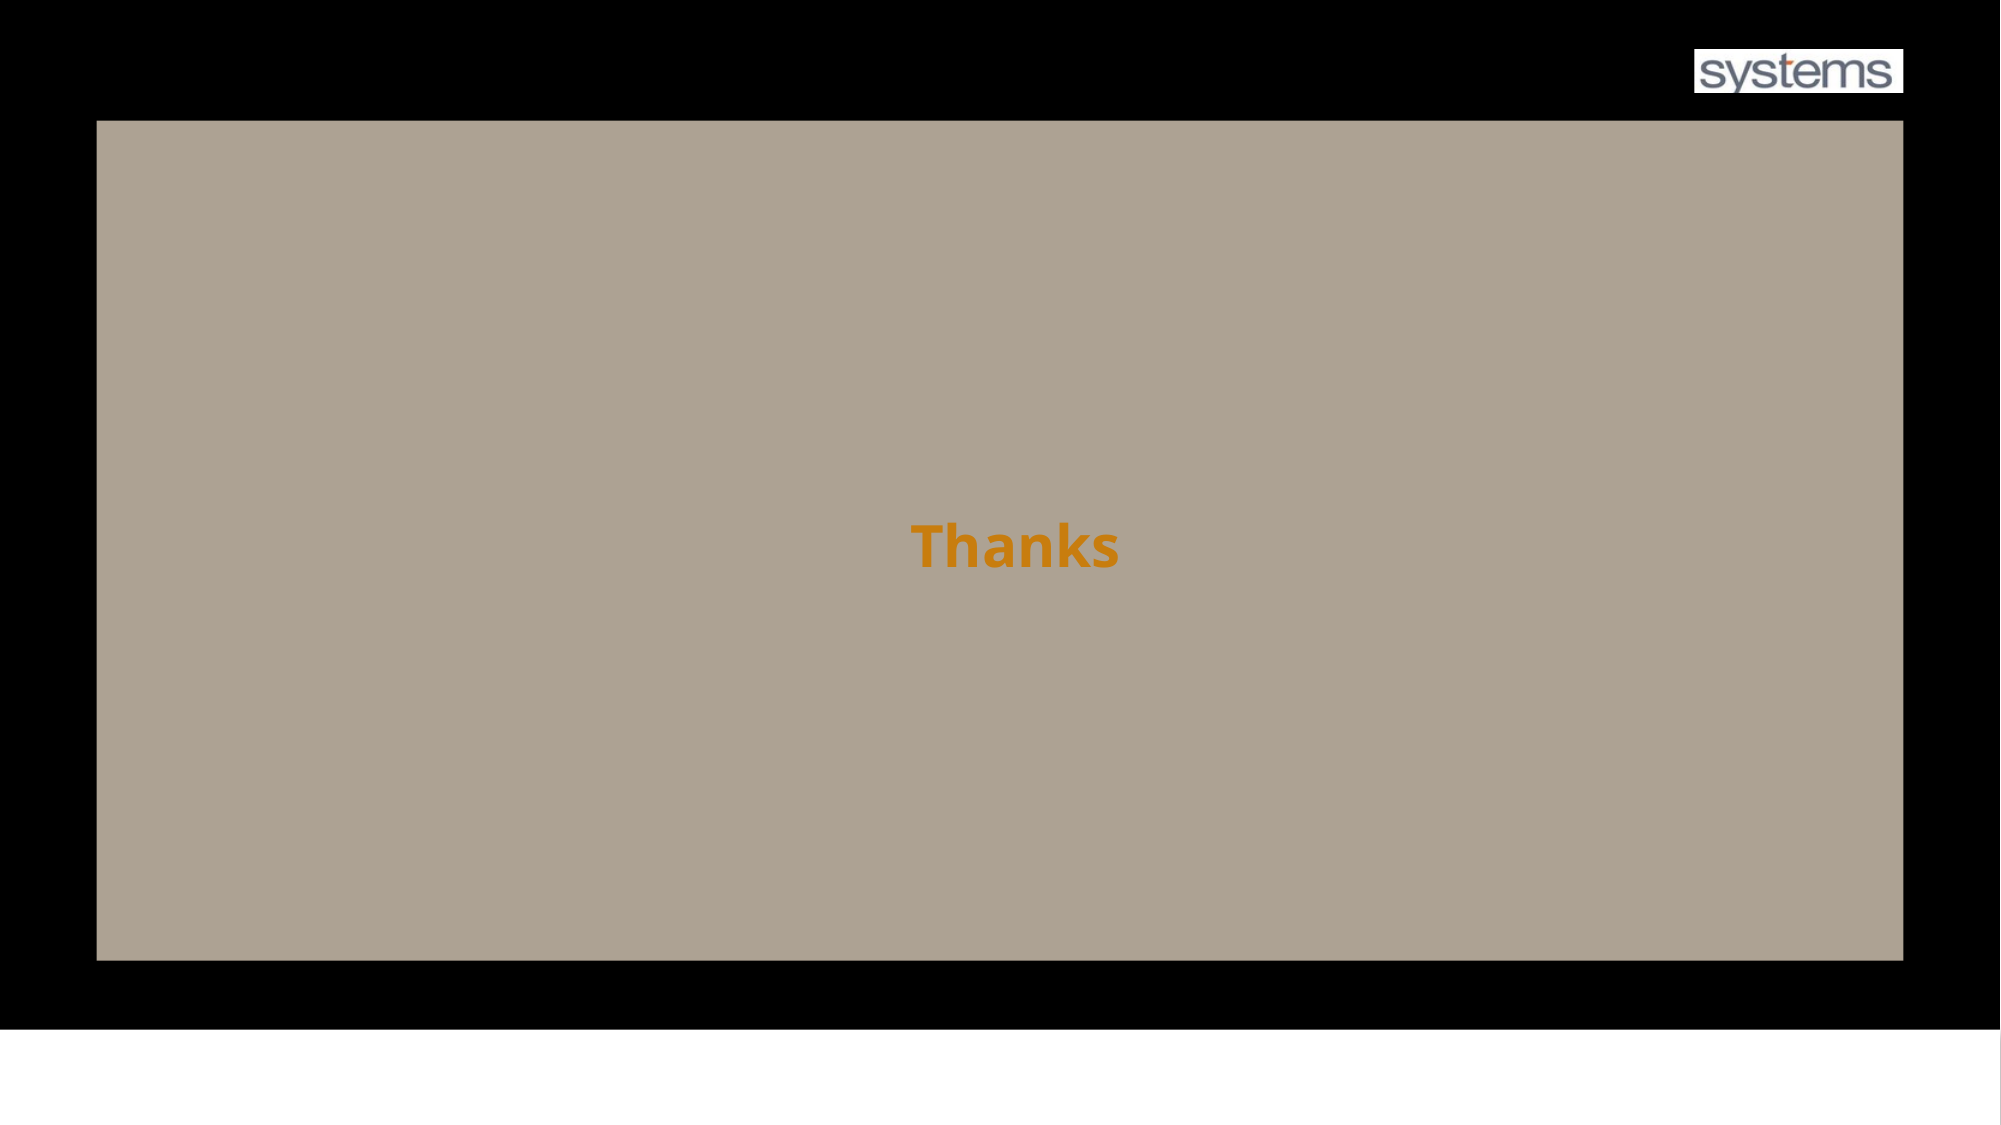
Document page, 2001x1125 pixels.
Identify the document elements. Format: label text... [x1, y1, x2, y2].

picture [1694, 49, 1904, 93]
text_box Thanks [569, 501, 1462, 727]
text_box [95, 119, 1905, 962]
